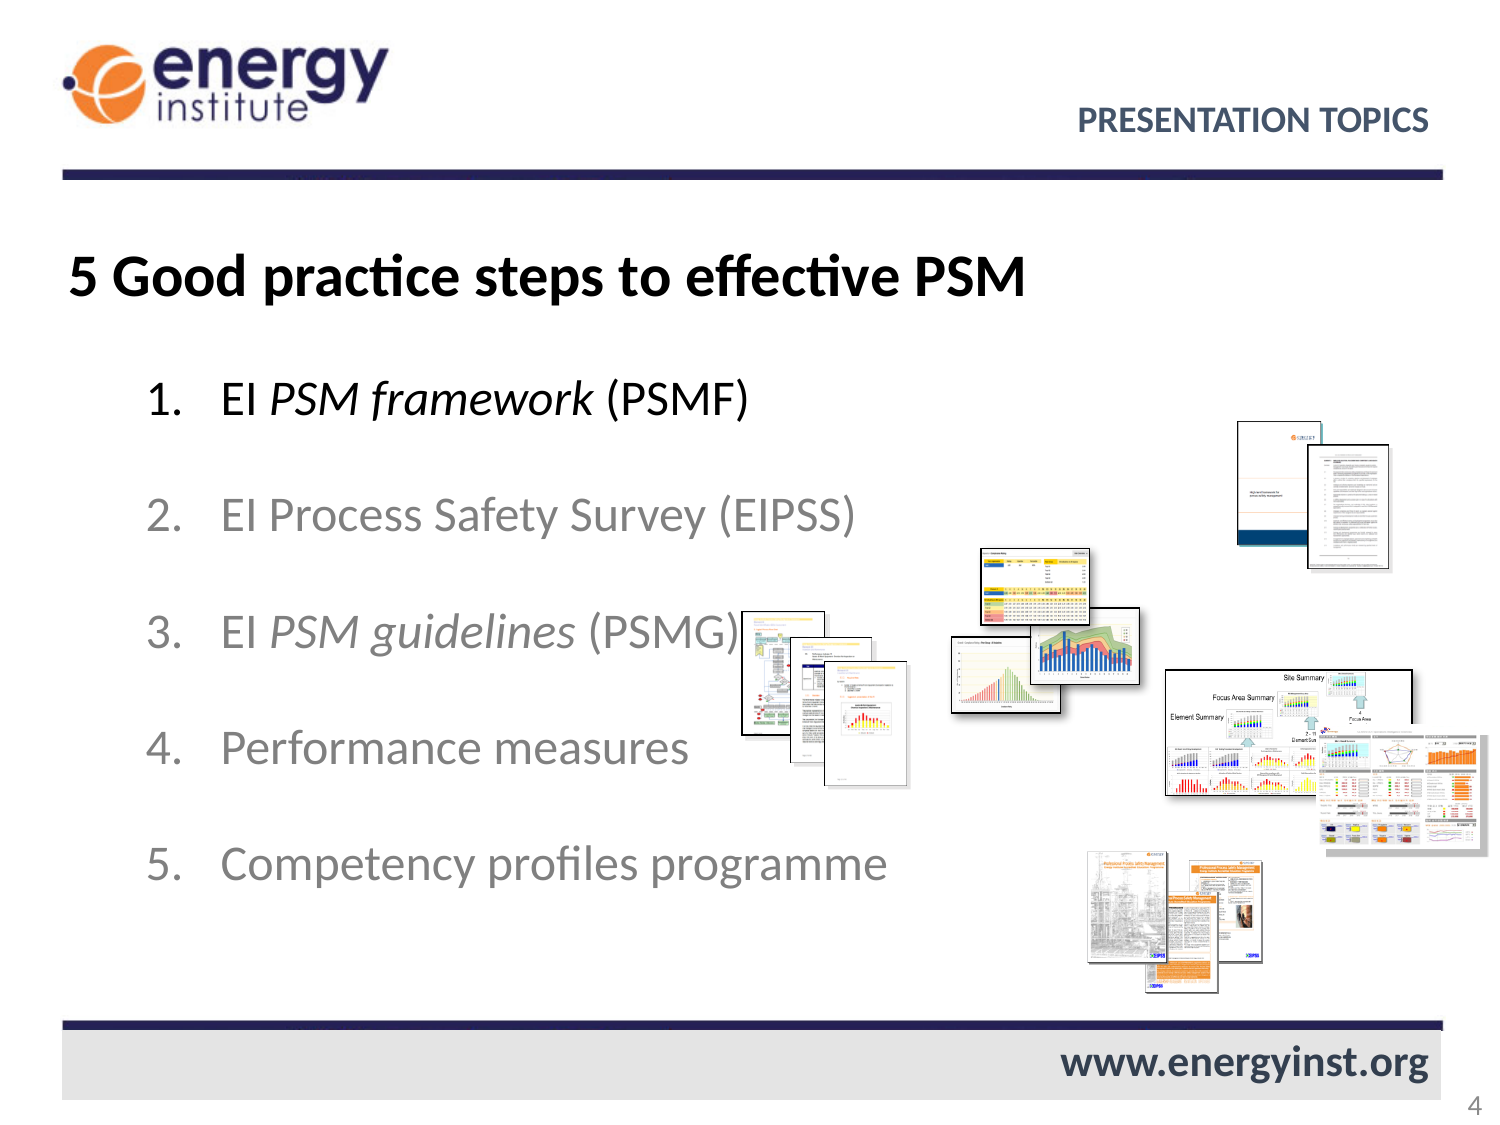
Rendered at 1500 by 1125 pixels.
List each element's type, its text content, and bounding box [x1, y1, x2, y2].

picture [43, 28, 415, 138]
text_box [742, 612, 907, 786]
list 5 Good practice steps to effective PSM EI PSM framework (PSMF) EI Process Safety Survey (EIPSS) EI PSM guidelines (PSMG) Performance measures Competency profiles programme [26, 226, 1457, 1016]
picture [60, 1015, 1446, 1032]
picture [60, 164, 1446, 180]
text_box PRESENTATION TOPICS [1059, 82, 1457, 152]
picture [1084, 848, 1265, 997]
text_box www.energyinst.org [72, 1042, 1447, 1092]
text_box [1166, 670, 1480, 849]
slide_number 4 [1386, 1086, 1500, 1122]
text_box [1237, 421, 1389, 569]
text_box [952, 549, 1139, 713]
text_box [62, 1032, 1441, 1100]
